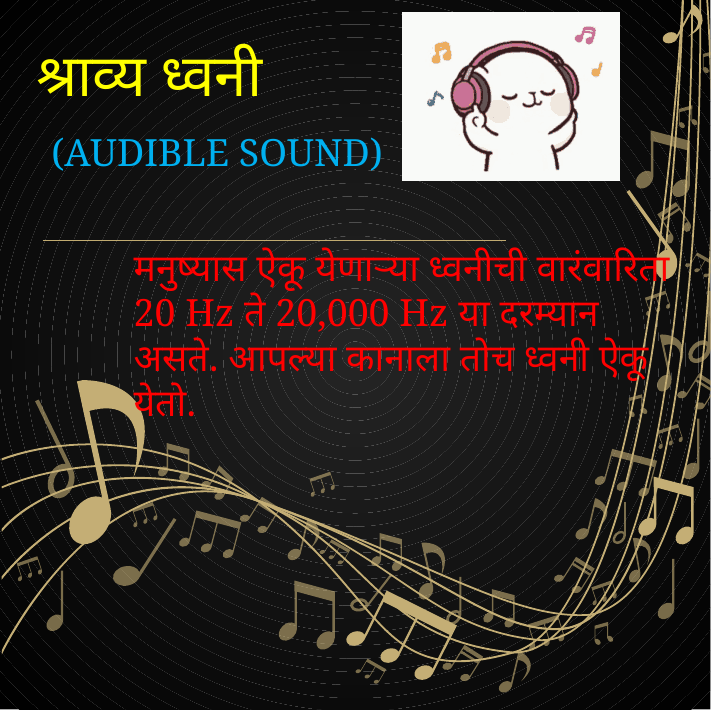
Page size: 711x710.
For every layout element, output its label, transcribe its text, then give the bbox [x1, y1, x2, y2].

title श्राव्य ध्वनी (Audible sound) [36, 38, 651, 191]
picture [401, 11, 621, 181]
text_box मनुष्यास ऐकू येणाऱ्या ध्वनीची वारंवारिता 20 Hz ते 20,000 Hz या दरम्यान असते. आपल्या कानाला तोच ध्वनी ऐकू येतो. [118, 236, 694, 432]
